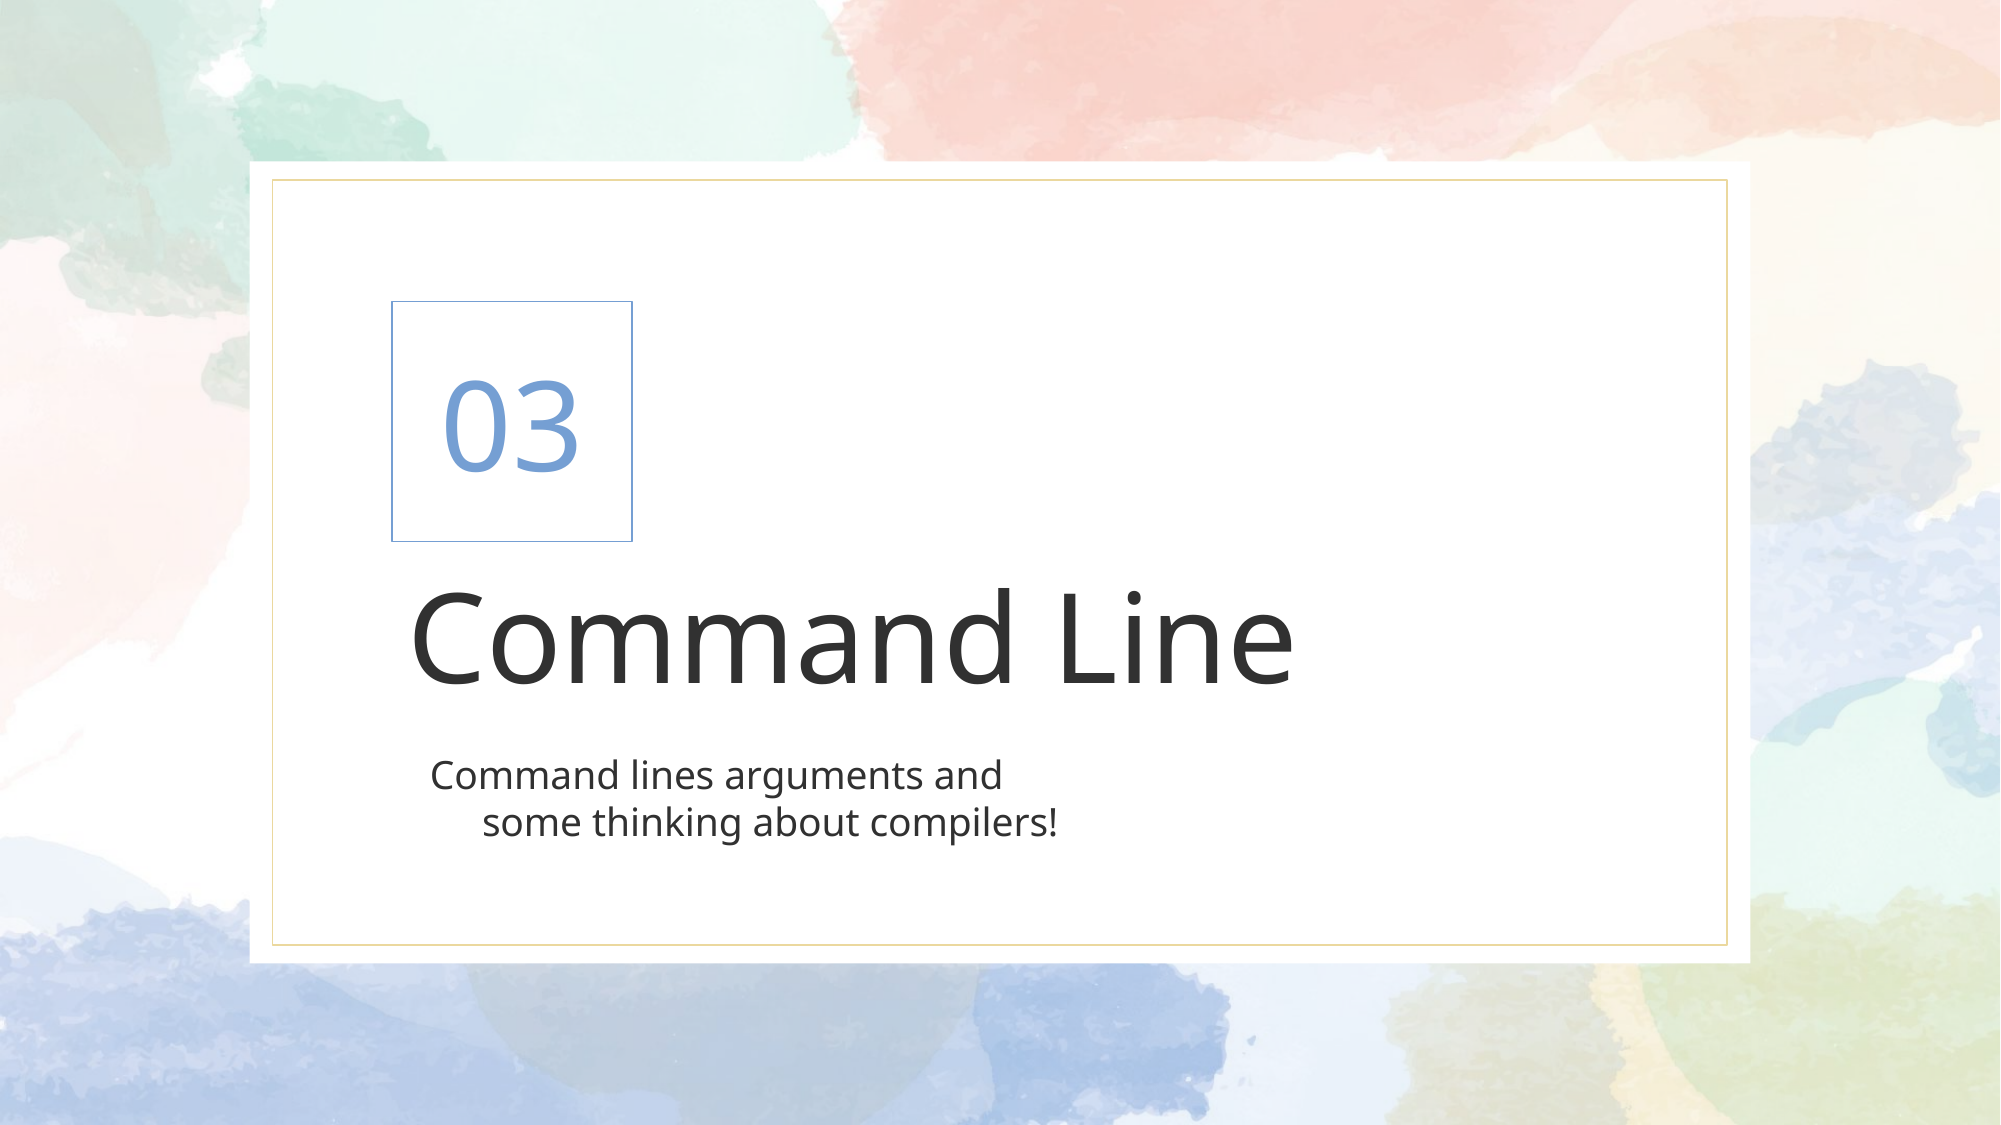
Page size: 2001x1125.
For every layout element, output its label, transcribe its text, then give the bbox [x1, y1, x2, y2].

picture [0, 0, 2001, 1125]
title 03 [391, 301, 633, 542]
title Command Line [392, 539, 1336, 724]
subtitle Command lines arguments and some thinking about compilers! [392, 735, 1122, 855]
